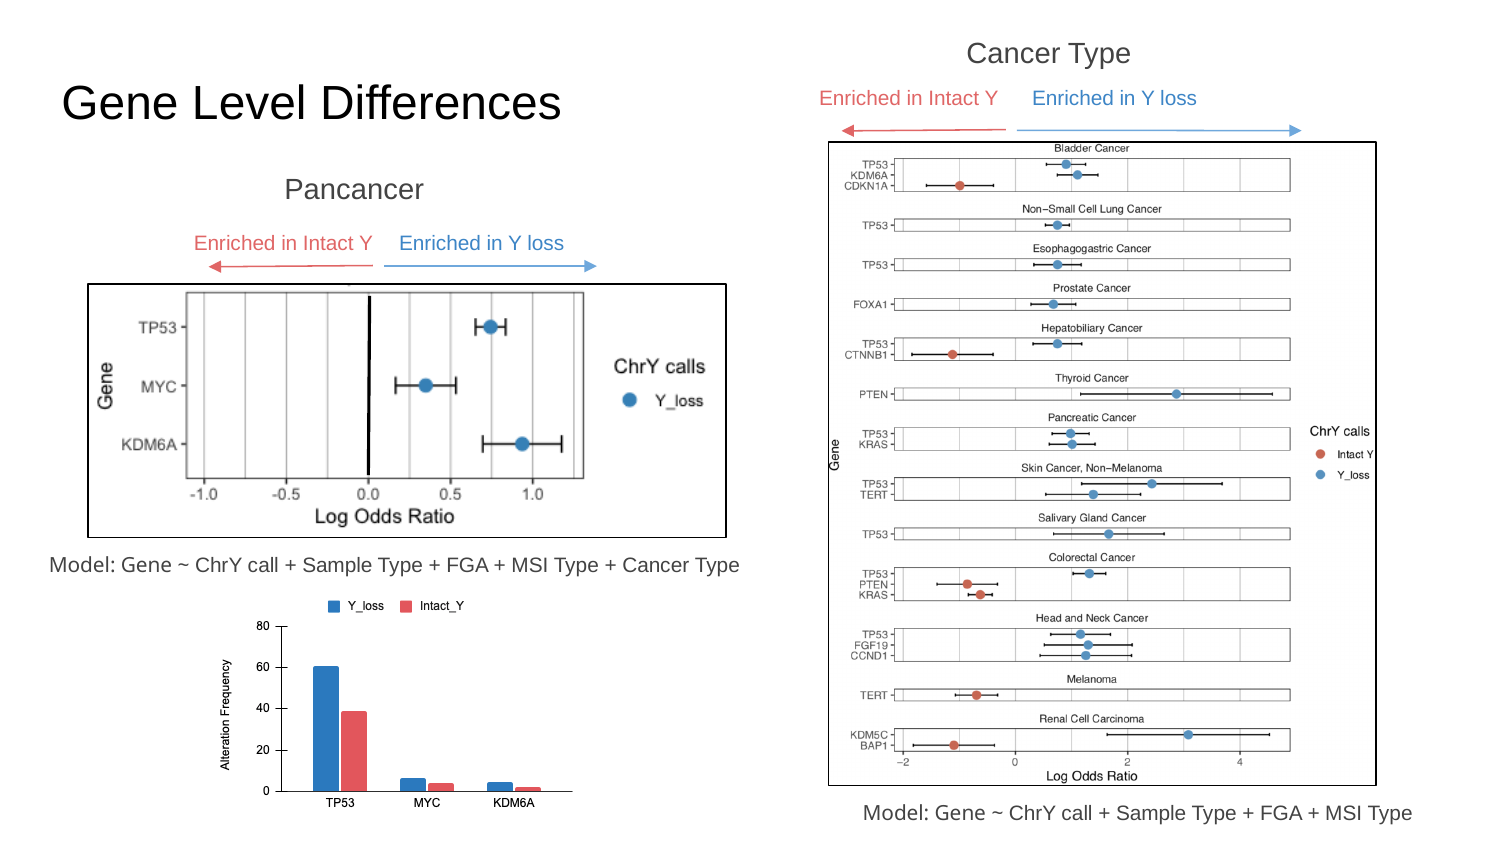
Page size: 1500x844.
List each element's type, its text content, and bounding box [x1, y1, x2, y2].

text_box Enriched in Intact Y [804, 71, 1016, 122]
text_box Model: Gene ~ ChrY call + Sample Type + FGA + MSI Type + Cancer Type [18, 536, 770, 589]
text_box Enriched in Intact Y [178, 216, 384, 267]
text_box Gene Level Differences [46, 53, 1307, 137]
text_box Enriched in Y loss [1016, 71, 1230, 122]
text_box Cancer Type [951, 19, 1224, 71]
picture [828, 142, 1376, 785]
text_box Model: Gene ~ ChrY call + Sample Type + FGA + MSI Type [762, 784, 1500, 837]
text_box Pancancer [269, 155, 542, 216]
picture [213, 600, 576, 813]
text_box Enriched in Y loss [384, 216, 597, 265]
picture [88, 284, 726, 538]
